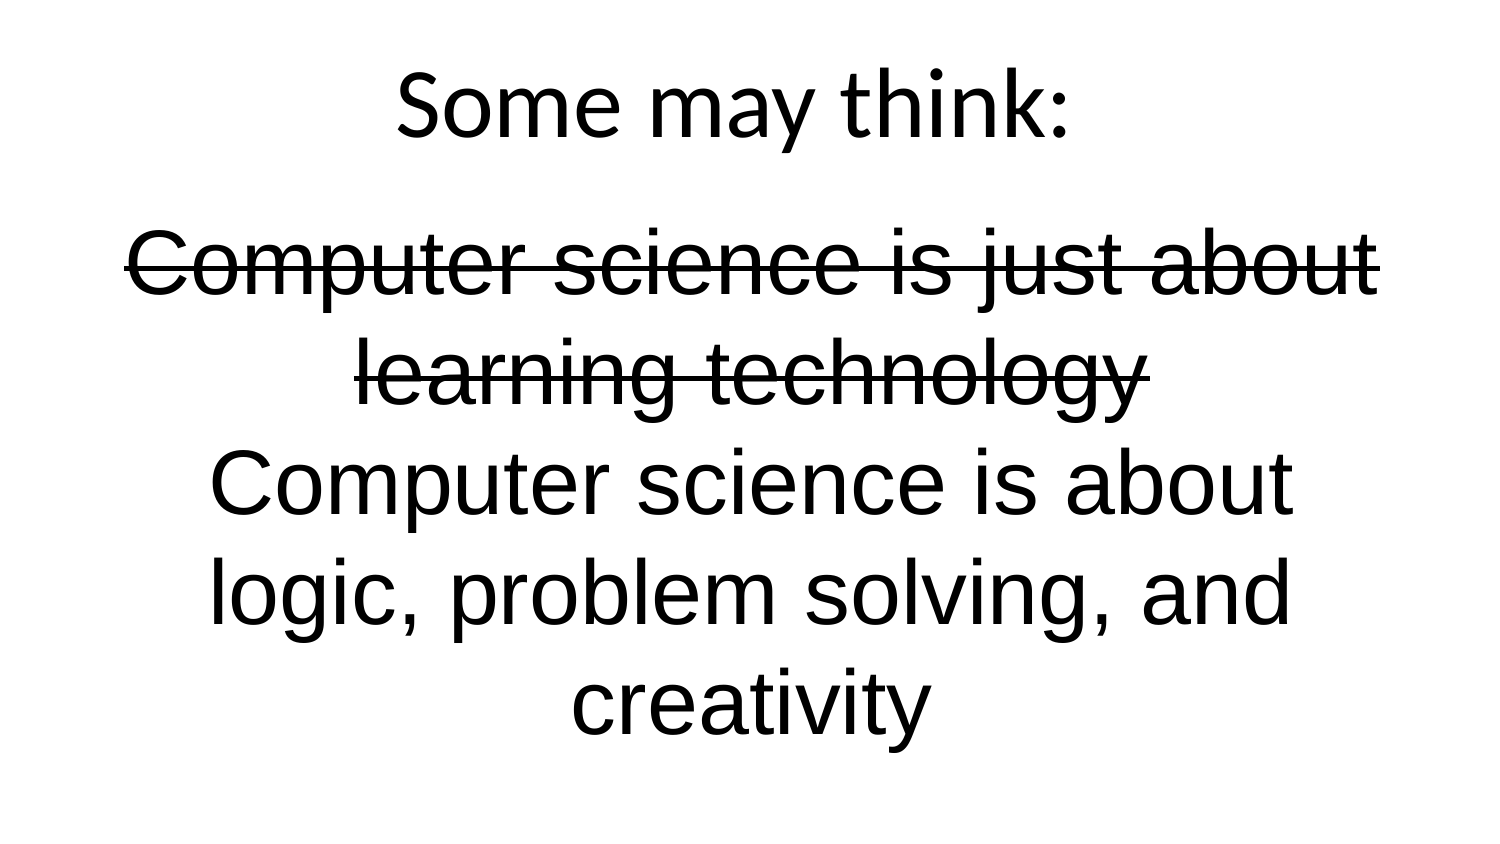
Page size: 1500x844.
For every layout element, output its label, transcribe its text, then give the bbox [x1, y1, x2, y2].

text_box Computer science is just about learning technology Computer science is about logic, problem solving, and creativity [77, 195, 1427, 844]
text_box Some may think: [104, 29, 1388, 165]
